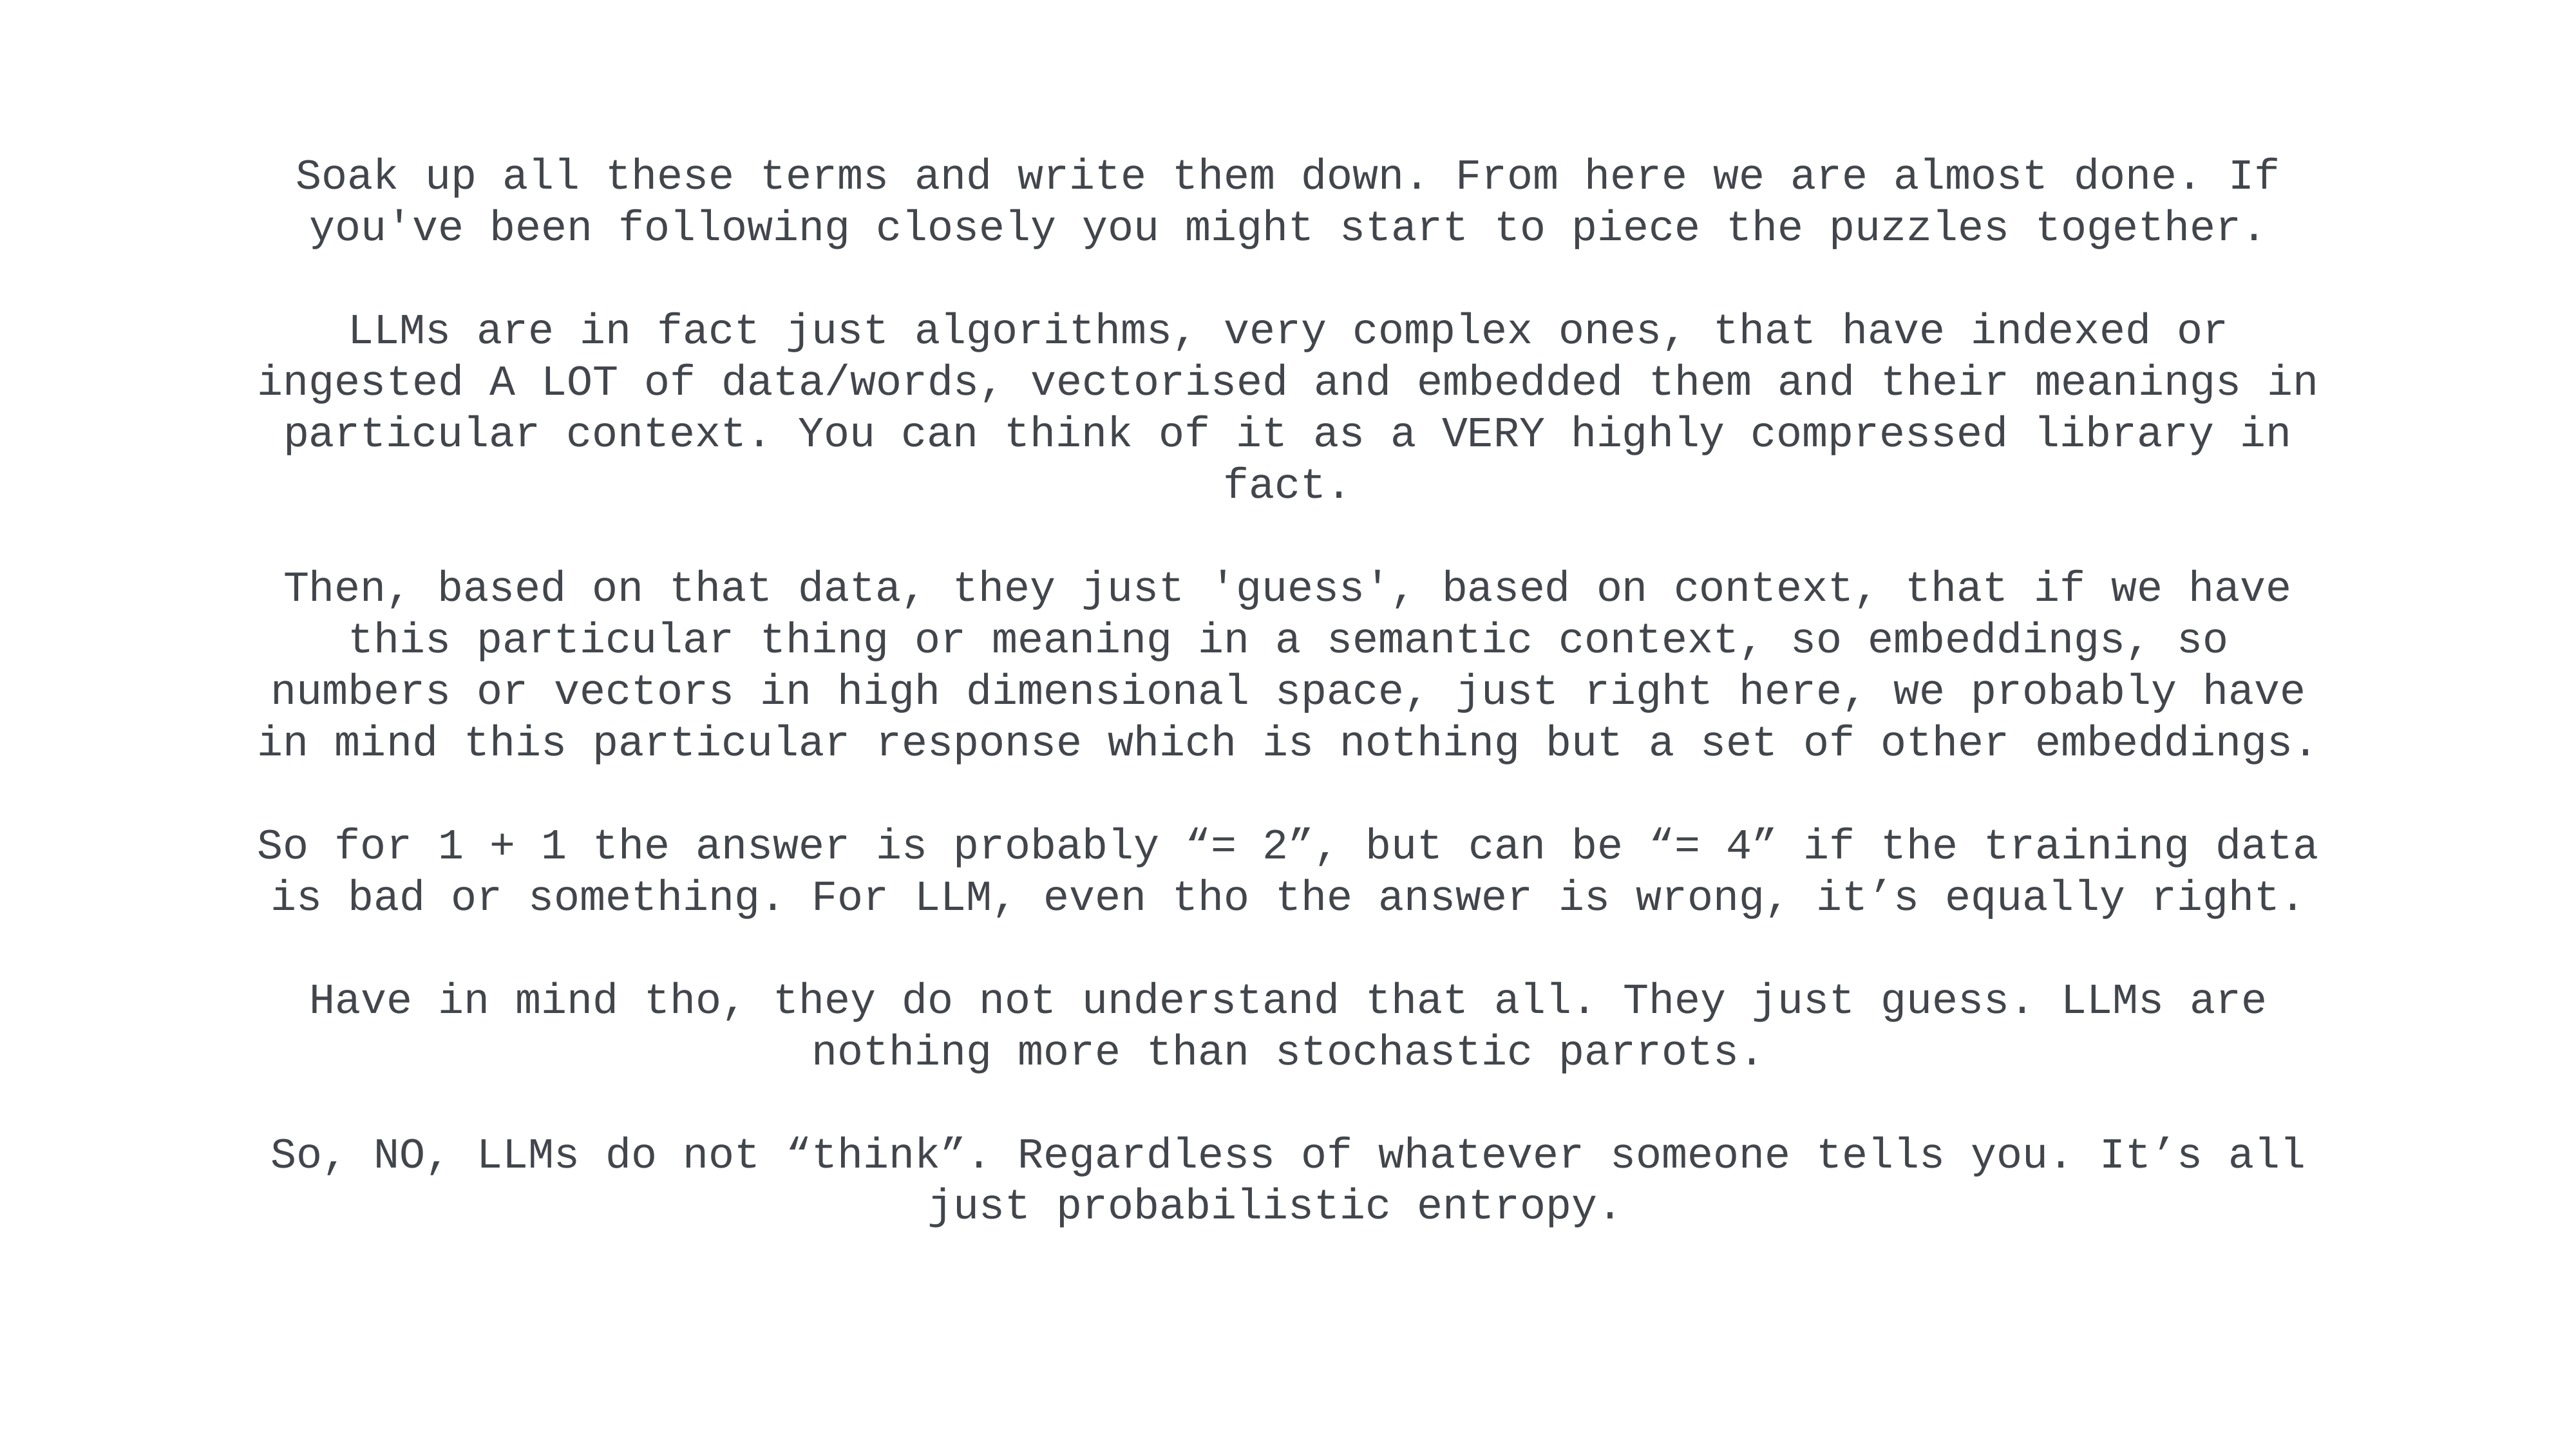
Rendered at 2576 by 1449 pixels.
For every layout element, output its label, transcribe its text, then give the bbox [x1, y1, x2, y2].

text_box Soak up all these terms and write them down. From here we are almost done. If you've been following closely you might start to piece the puzzles together. LLMs are in fact just algorithms, very complex ones, that have indexed or ingested A LOT of data/words, vectorised and embedded them and their meanings in particular context. You can think of it as a VERY highly compressed library in fact. Then, based on that data, they just 'guess', based on context, that if we have this particular thing or meaning in a semantic context, so embeddings, so numbers or vectors in high dimensional space, just right here, we probably have in mind this particular response which is nothing but a set of other embeddings. So for 1 + 1 the answer is probably “= 2”, but can be “= 4” if the training data is bad or something. For LLM, even tho the answer is wrong, it’s equally right. Have in mind tho, they do not understand that all. They just guess. LLMs are nothing more than stochastic parrots. So, NO, LLMs do not “think”. Regardless of whatever someone tells you. It’s all just probabilistic entropy. [249, 140, 2327, 1233]
